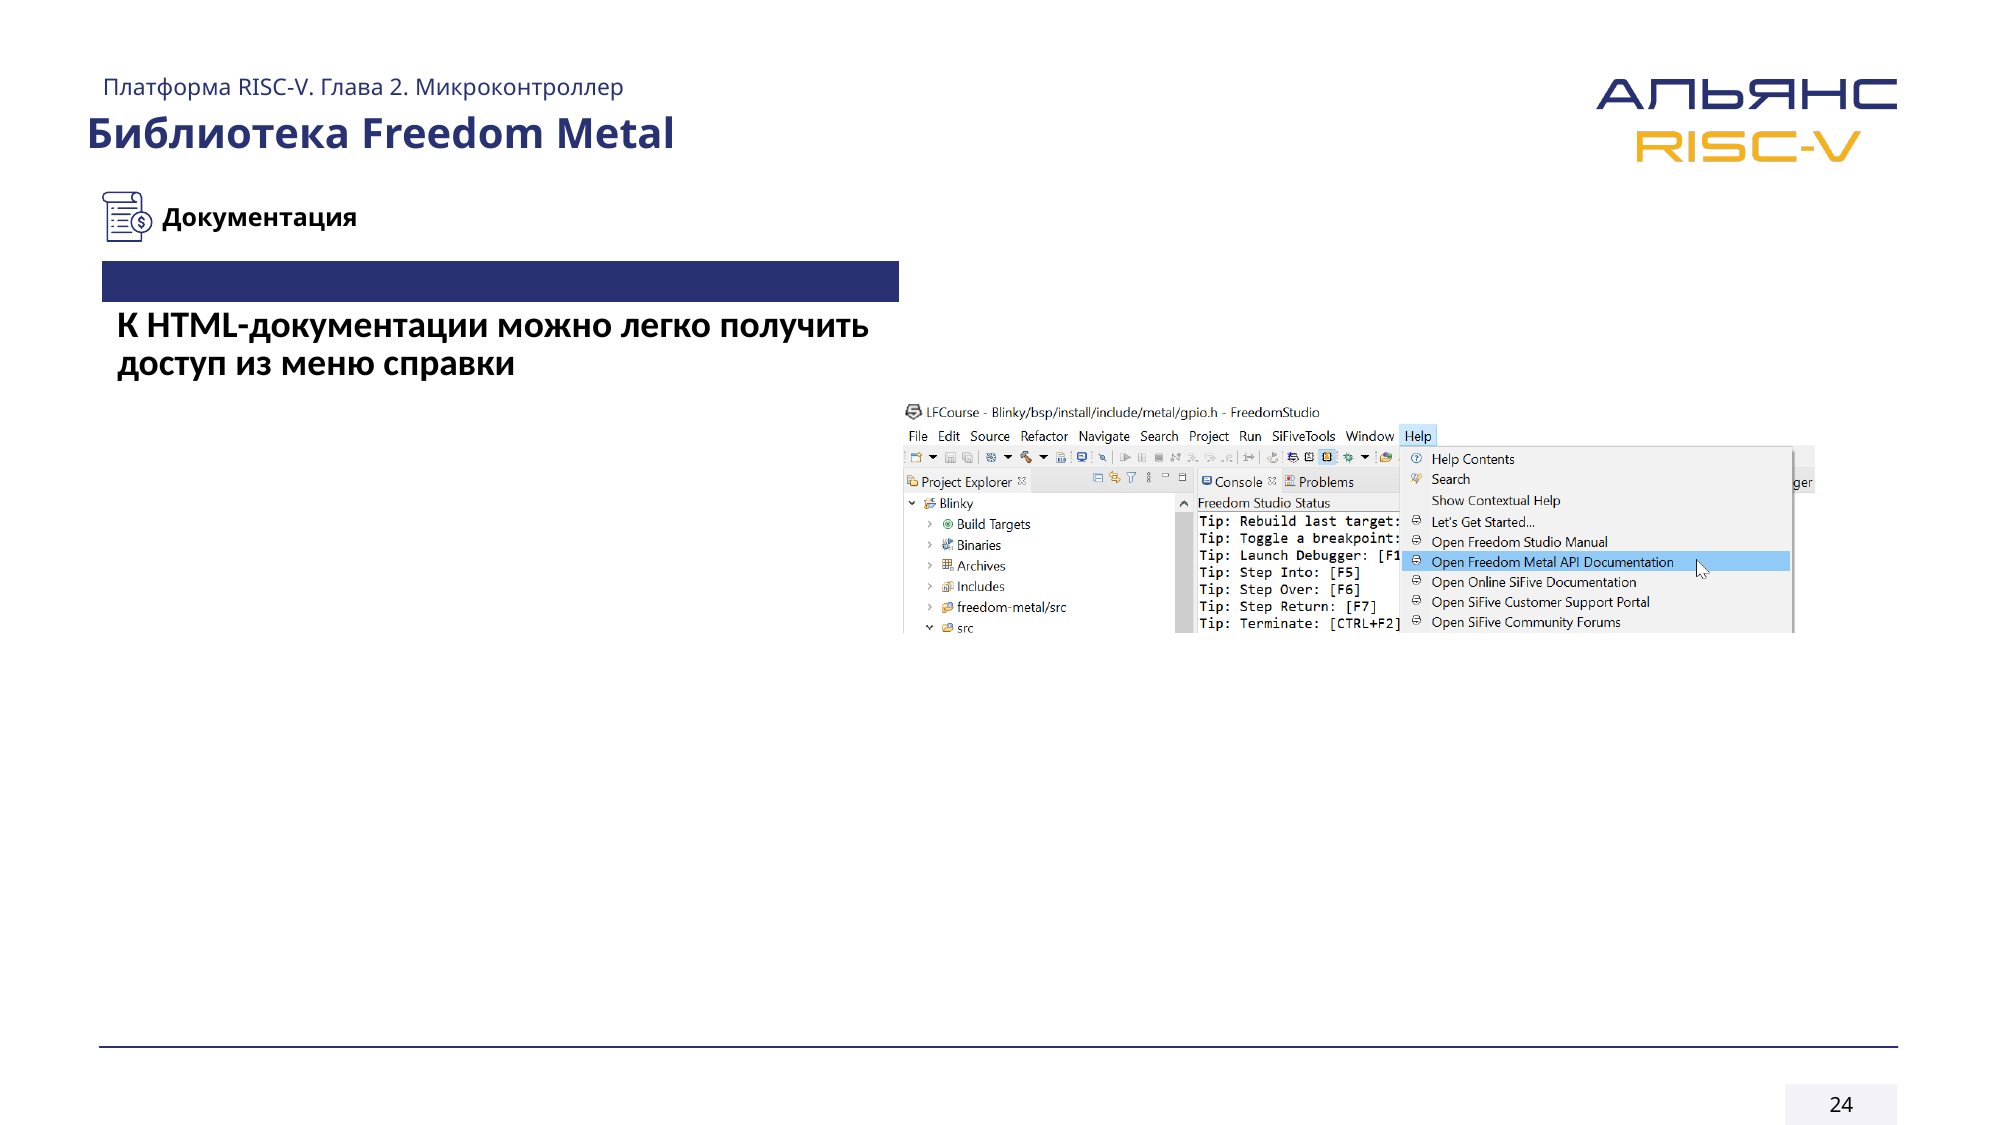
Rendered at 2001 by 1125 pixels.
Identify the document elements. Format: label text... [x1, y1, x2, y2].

text_box Документация [162, 201, 1005, 232]
text_box Платформа RISC-V. Глава 2. Микроконтроллер [88, 65, 1624, 108]
table_cell К HTML-документации можно легко получить доступ из меню справки [102, 302, 900, 464]
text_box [101, 191, 153, 242]
picture [1595, 79, 1898, 162]
text_box Библиотека Freedom Metal [71, 99, 701, 165]
picture [903, 399, 1815, 633]
table_header [102, 261, 899, 302]
text_box 24 [1785, 1084, 1898, 1125]
